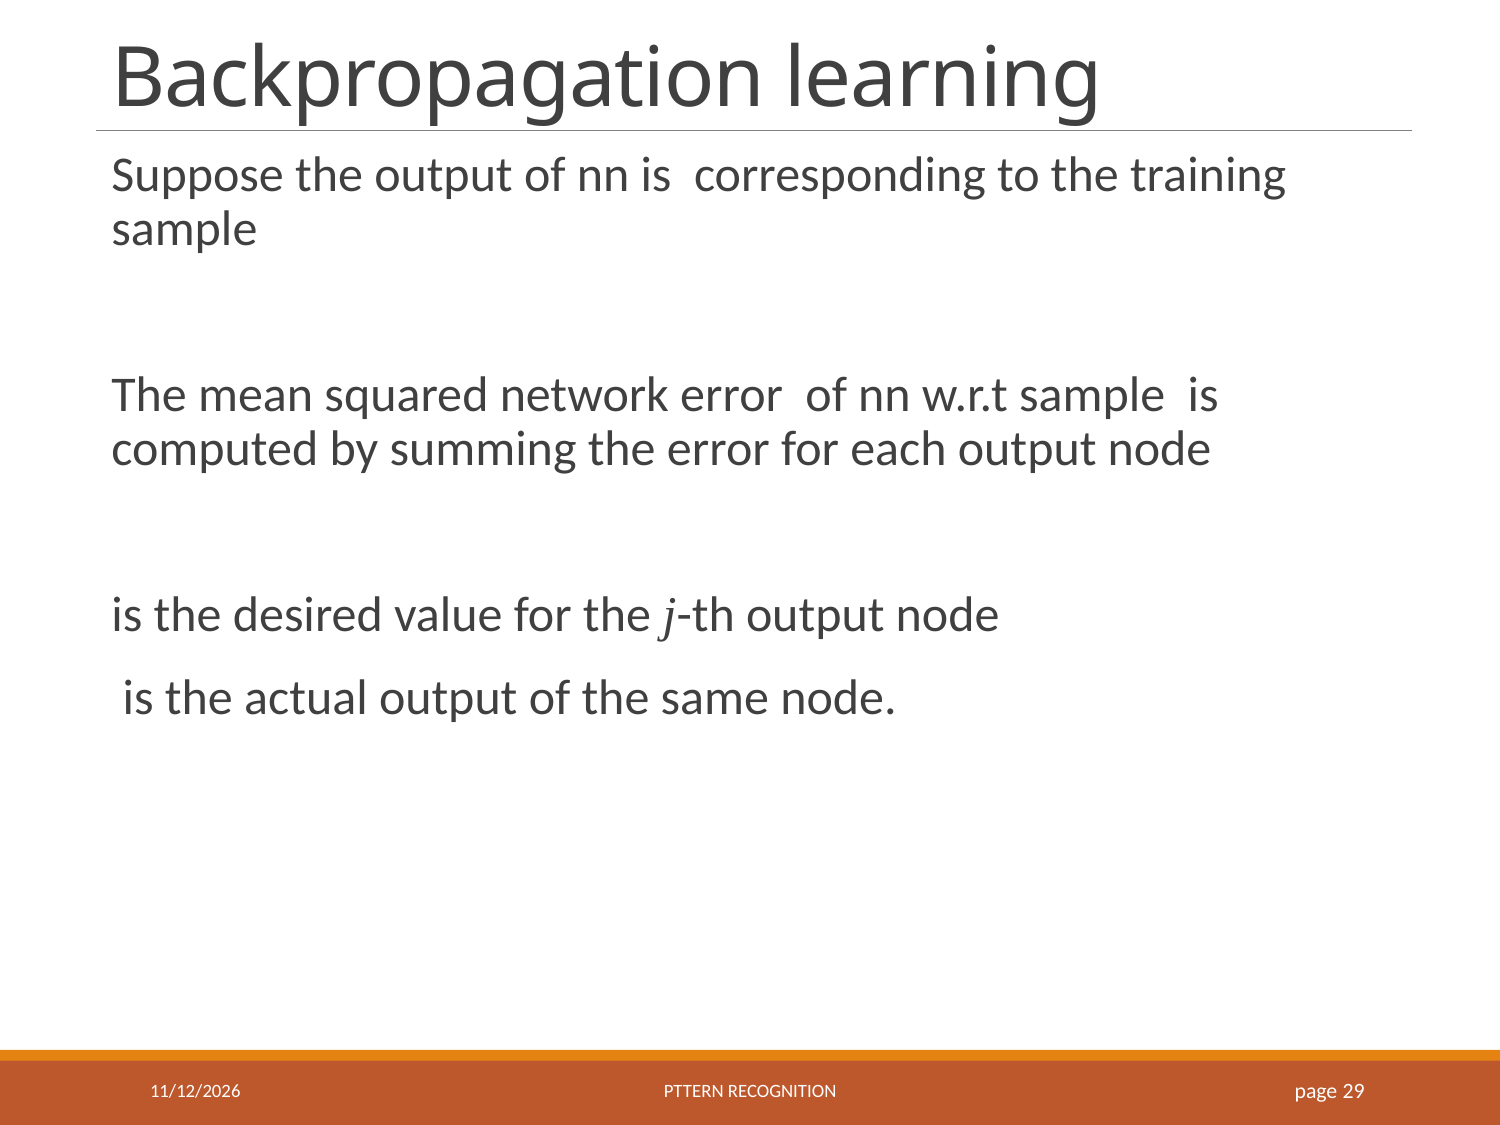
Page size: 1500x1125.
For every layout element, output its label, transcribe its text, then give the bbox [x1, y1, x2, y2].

footer Pttern recognition [453, 1059, 1047, 1120]
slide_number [135, 1059, 440, 1120]
slide_number page 29 [1218, 1059, 1380, 1120]
title Backpropagation learning [96, 19, 1413, 131]
